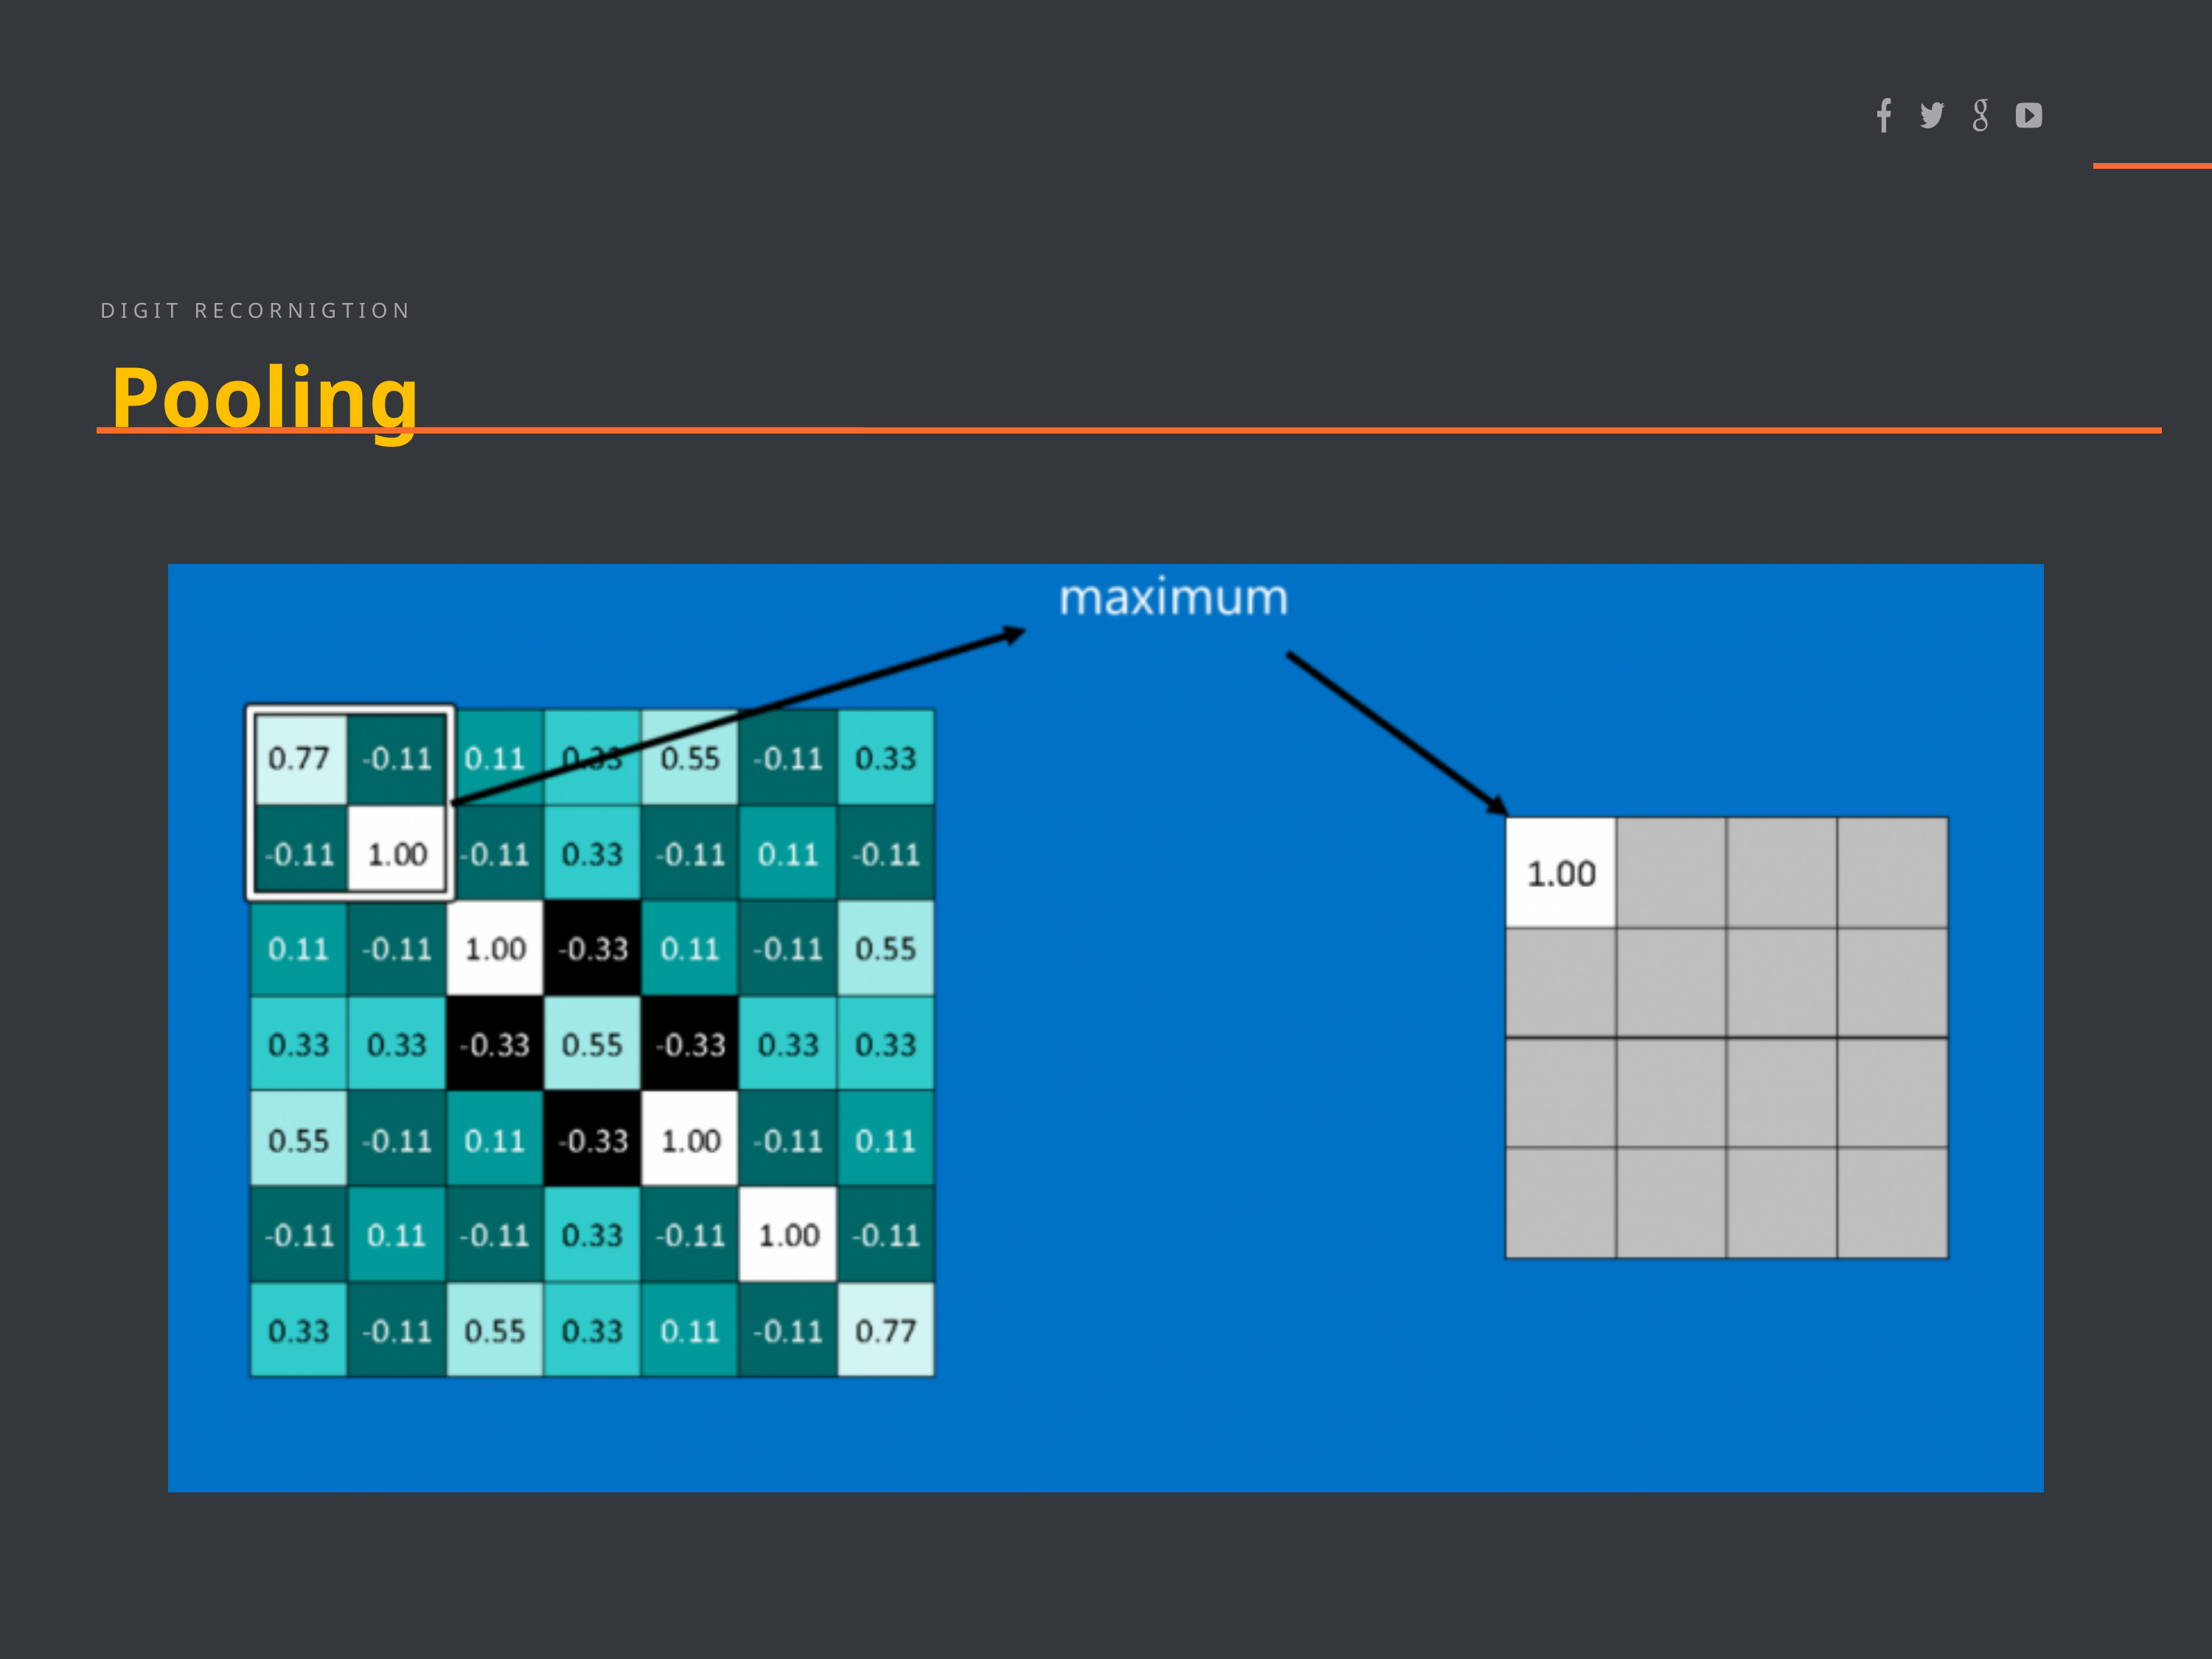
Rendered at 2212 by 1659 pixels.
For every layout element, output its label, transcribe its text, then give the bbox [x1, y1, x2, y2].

text_box Pooling [50, 326, 2041, 533]
picture [168, 564, 2044, 1492]
text_box DIGIT RECORNIGTION [97, 293, 545, 326]
